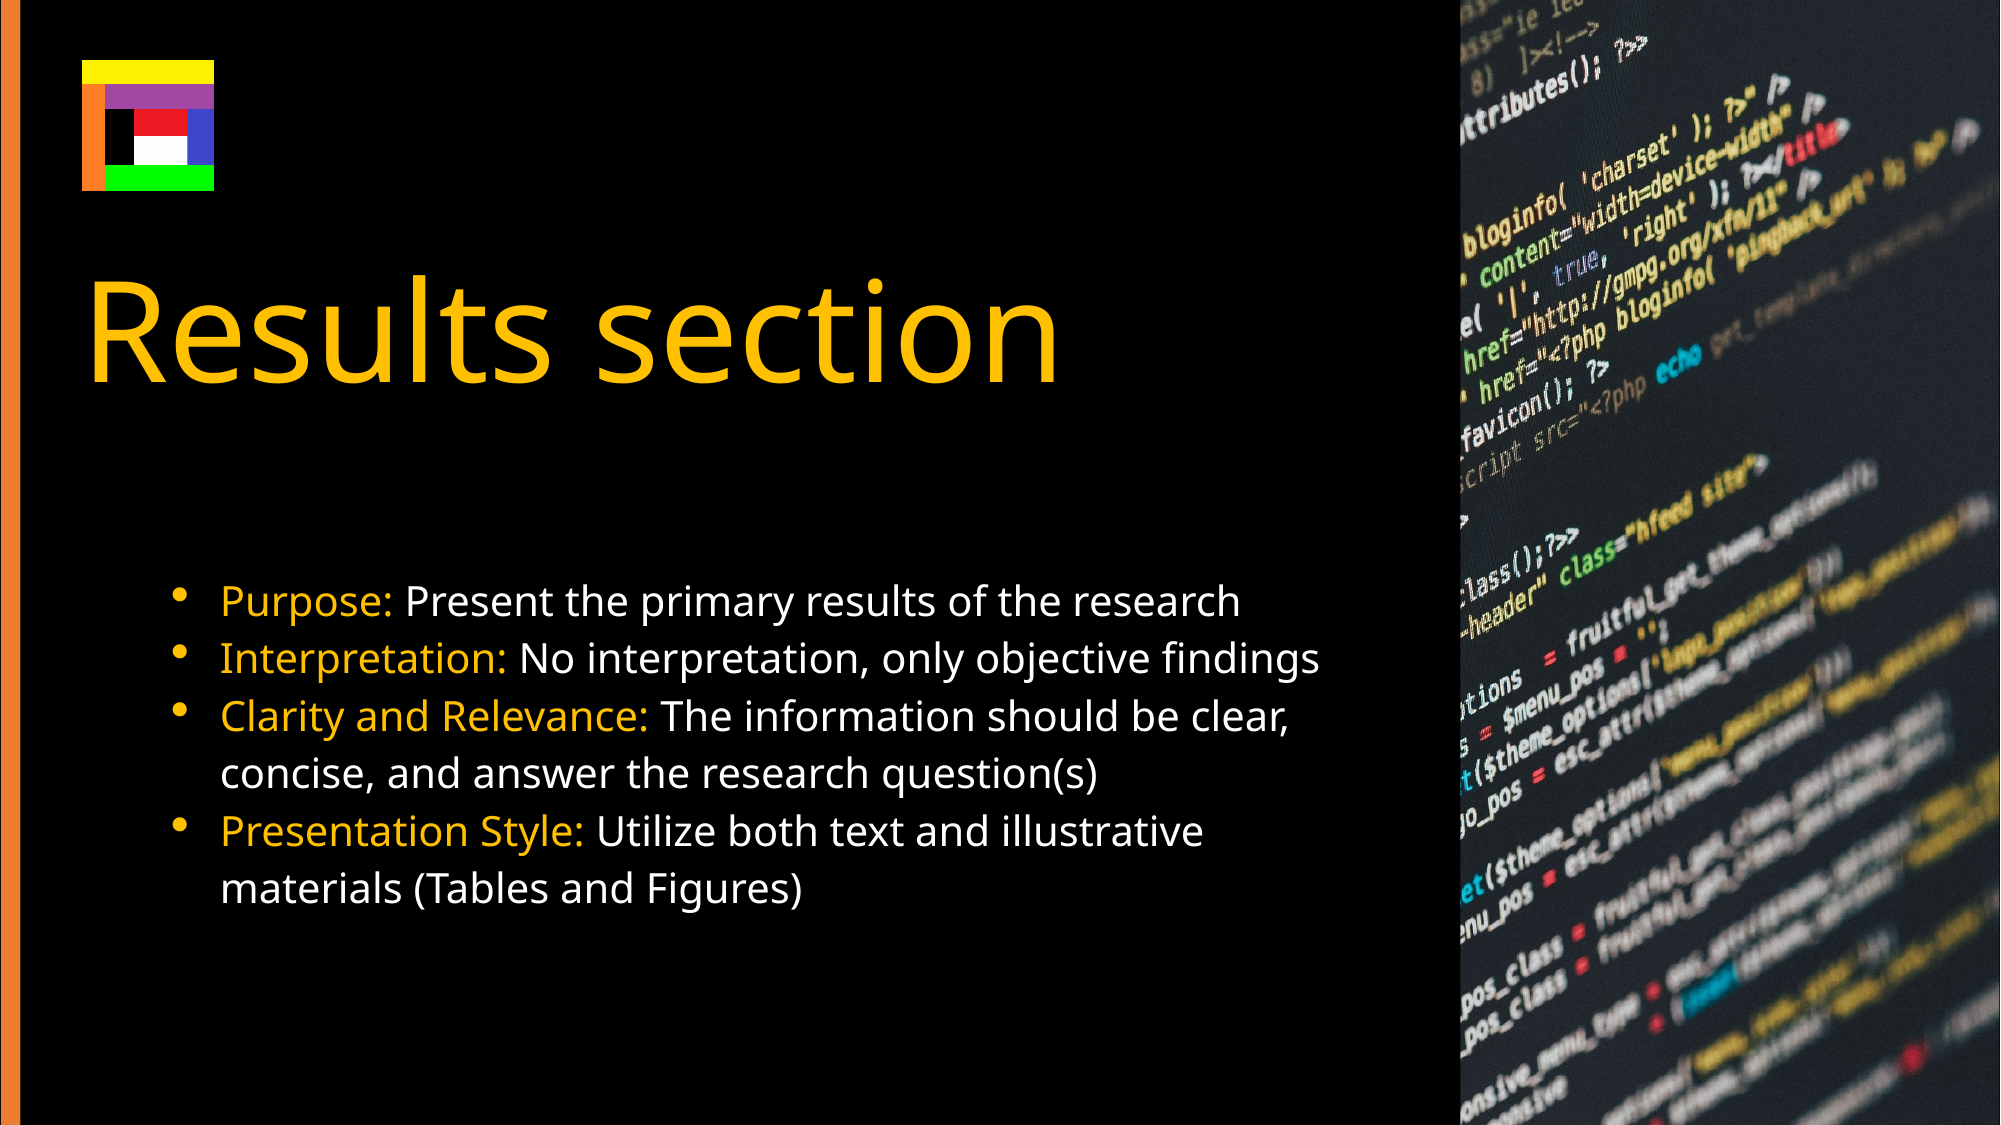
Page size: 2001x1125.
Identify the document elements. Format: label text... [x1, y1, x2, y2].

picture [1460, 0, 2000, 1125]
text_box Purpose: Present the primary results of the research Interpretation: No interpretation, only objective findings Clarity and Relevance: The information should be clear, concise, and answer the research question(s) Presentation Style: Utilize both text and illustrative materials (Tables and Figures) [97, 566, 1375, 957]
text_box Results section [81, 250, 1455, 571]
picture [81, 59, 214, 191]
picture [0, 0, 21, 1125]
